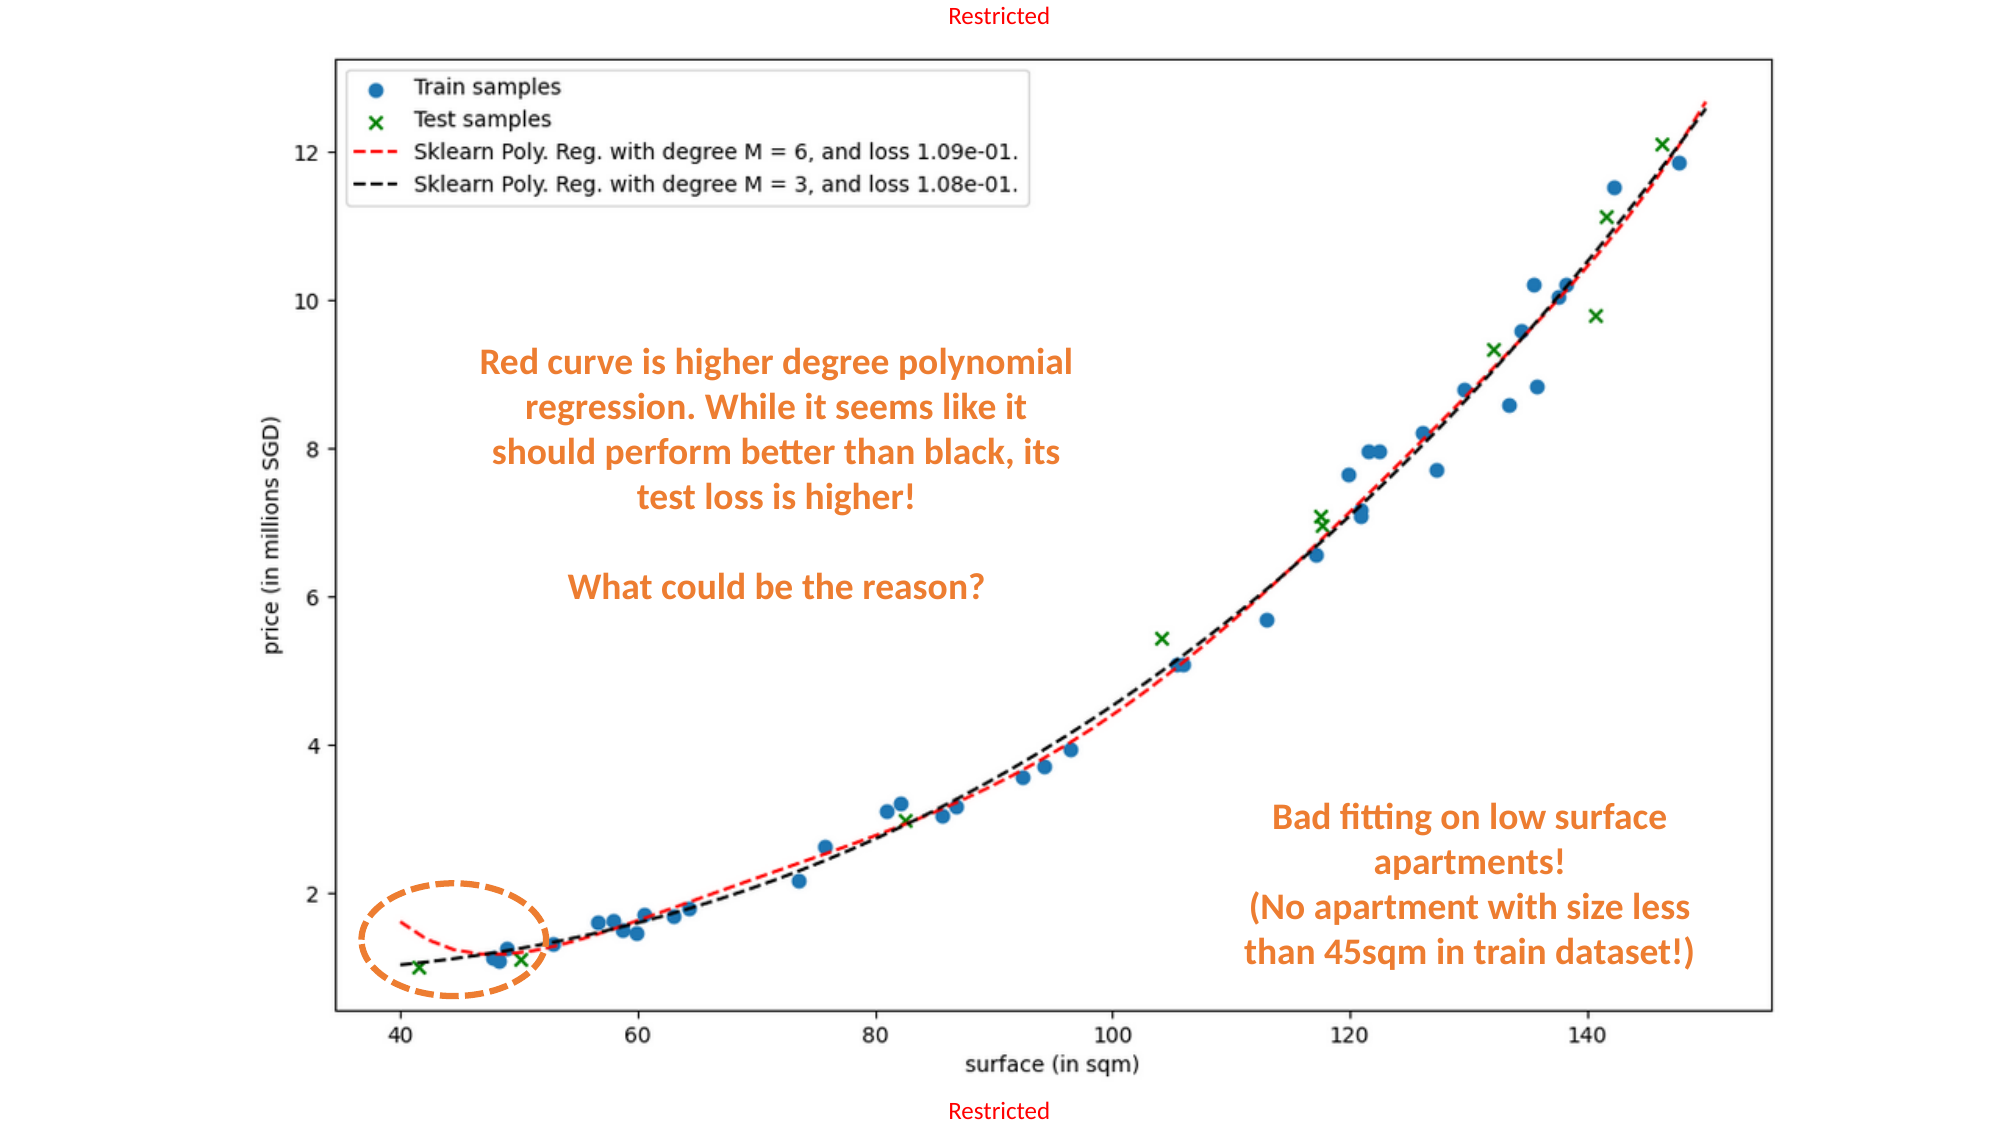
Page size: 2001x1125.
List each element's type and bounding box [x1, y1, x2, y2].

picture [213, 39, 1787, 1086]
